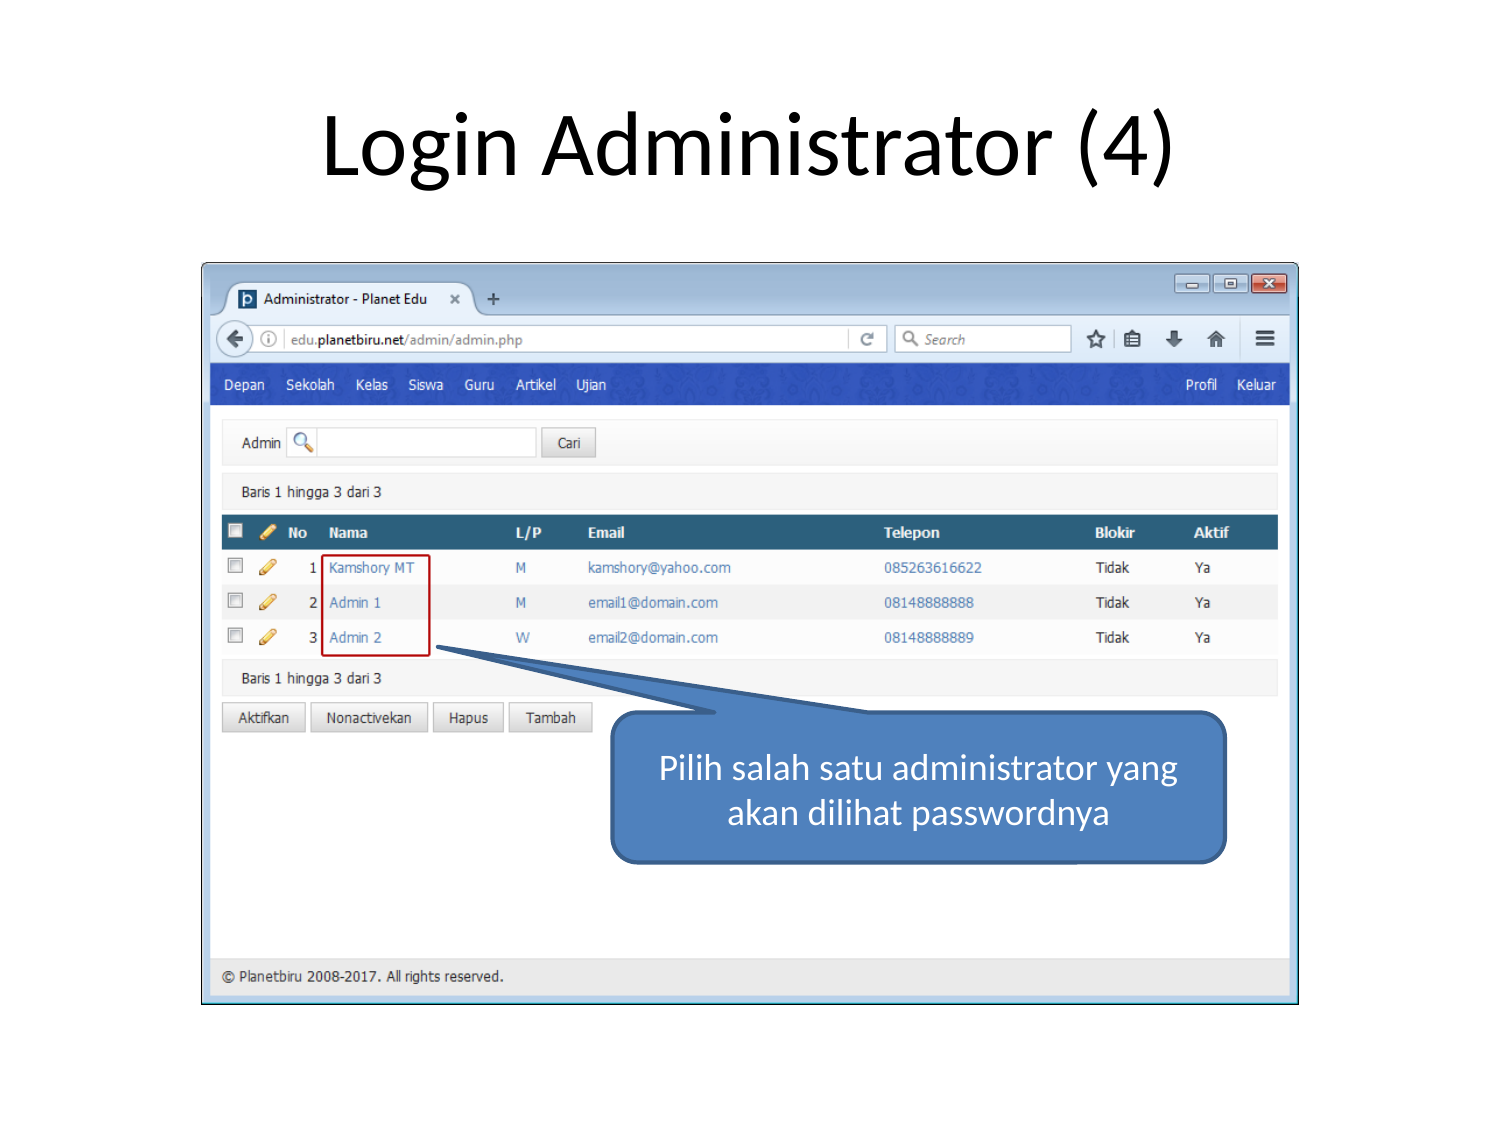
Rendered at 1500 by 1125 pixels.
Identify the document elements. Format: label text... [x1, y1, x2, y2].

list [201, 262, 1299, 1006]
title Login Administrator (4) [75, 45, 1425, 233]
